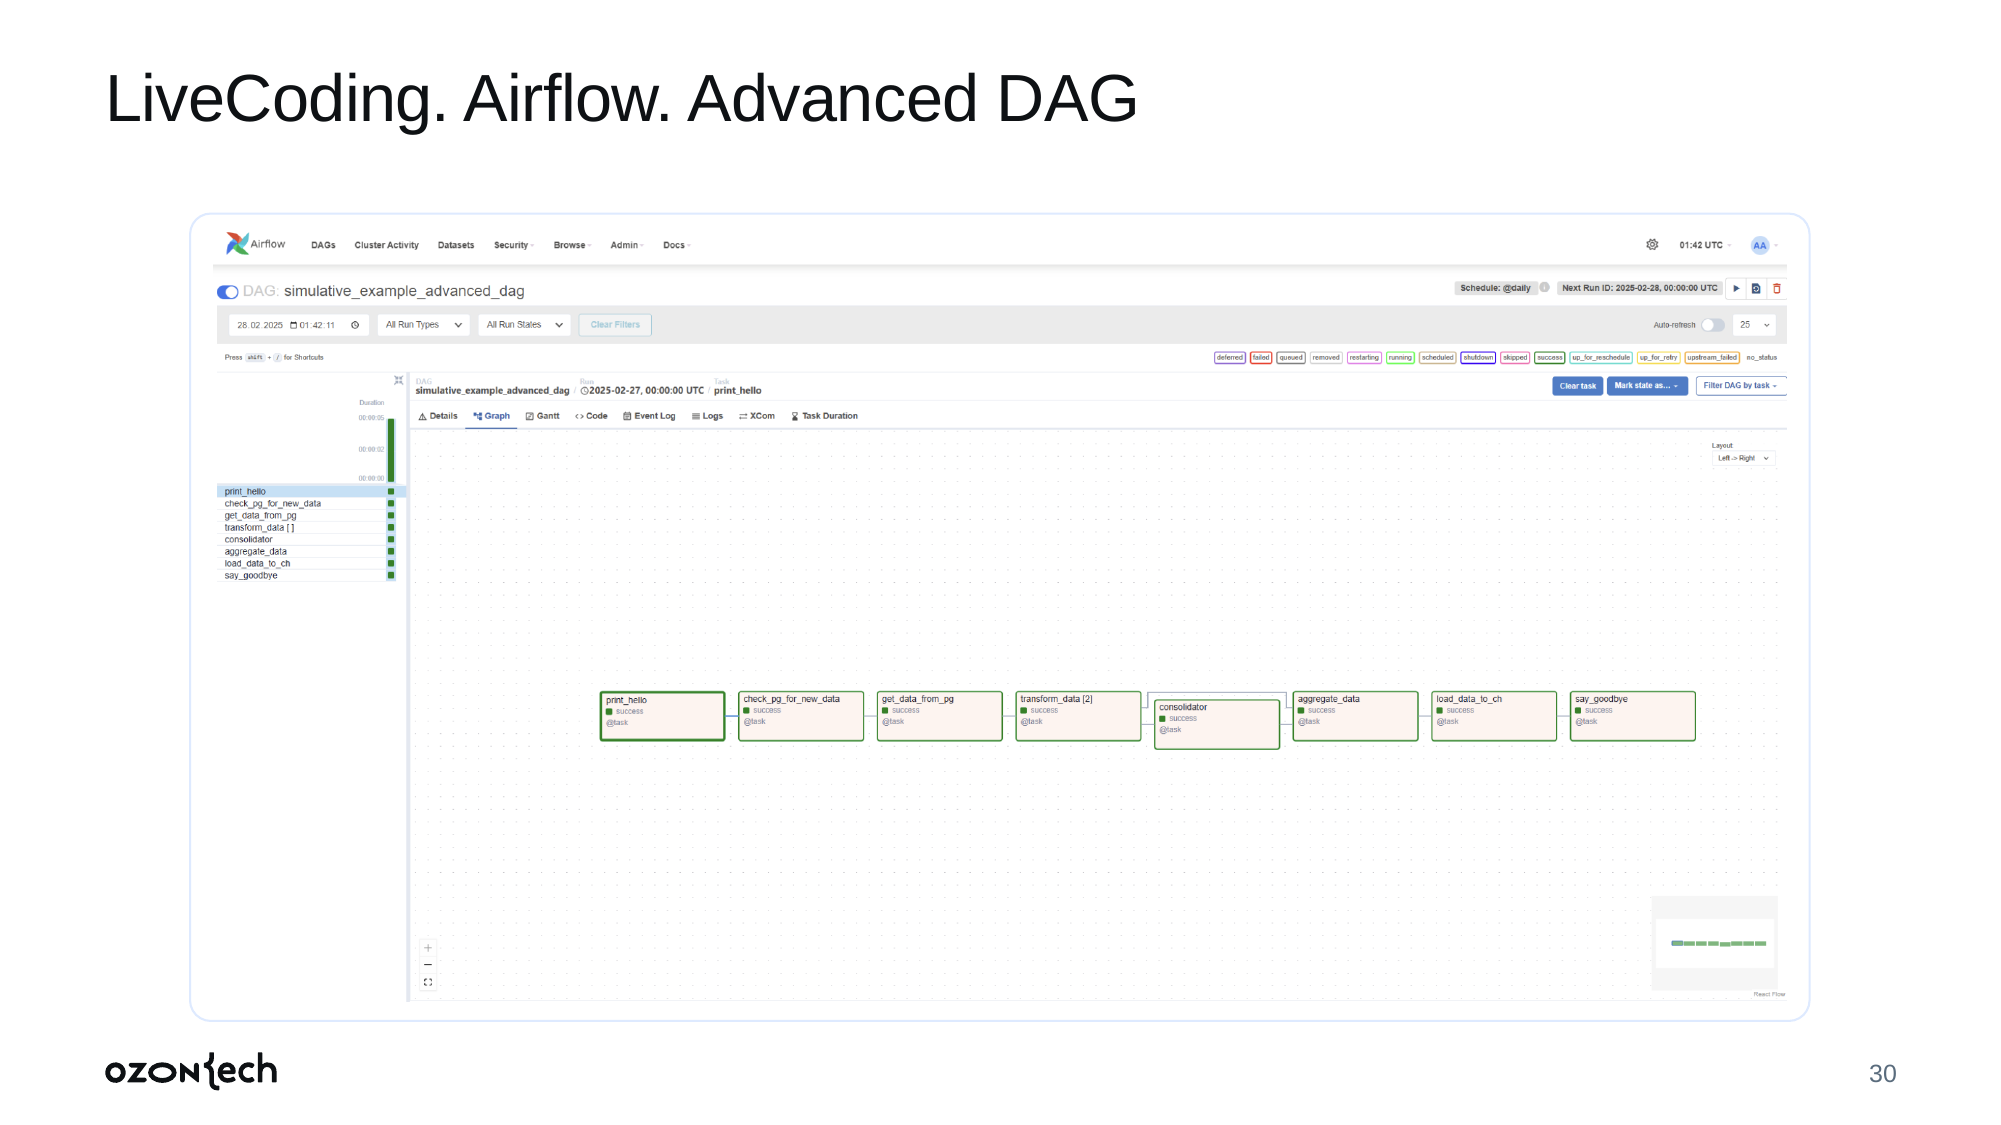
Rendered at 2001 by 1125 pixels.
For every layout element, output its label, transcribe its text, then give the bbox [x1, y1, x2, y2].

title LiveCoding. Airflow. Advanced DAG [104, 67, 1895, 180]
text_box [189, 212, 1811, 1022]
picture [213, 232, 1787, 1002]
slide_number 30 [1748, 1054, 1898, 1091]
